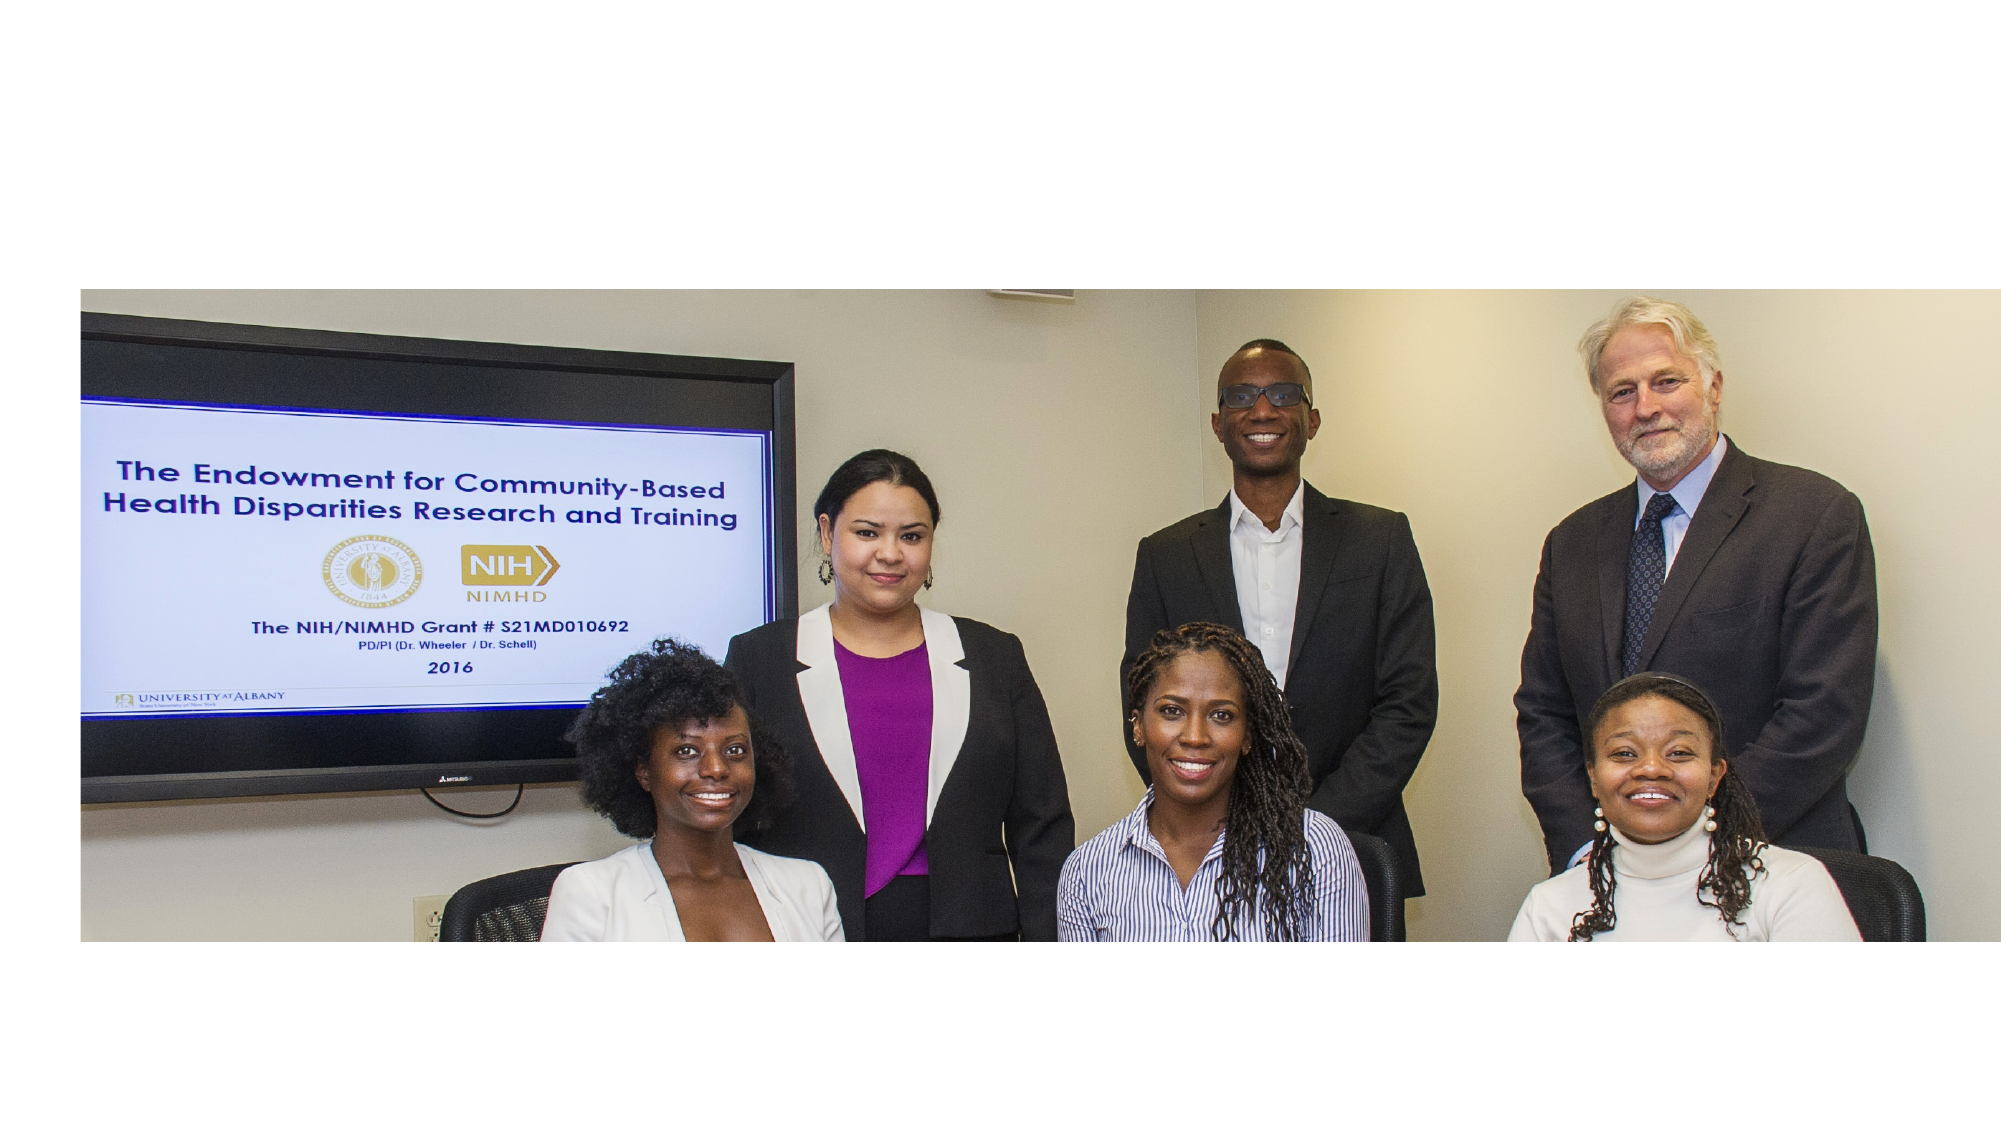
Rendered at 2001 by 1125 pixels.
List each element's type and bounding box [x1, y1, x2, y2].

picture [80, 289, 2001, 942]
